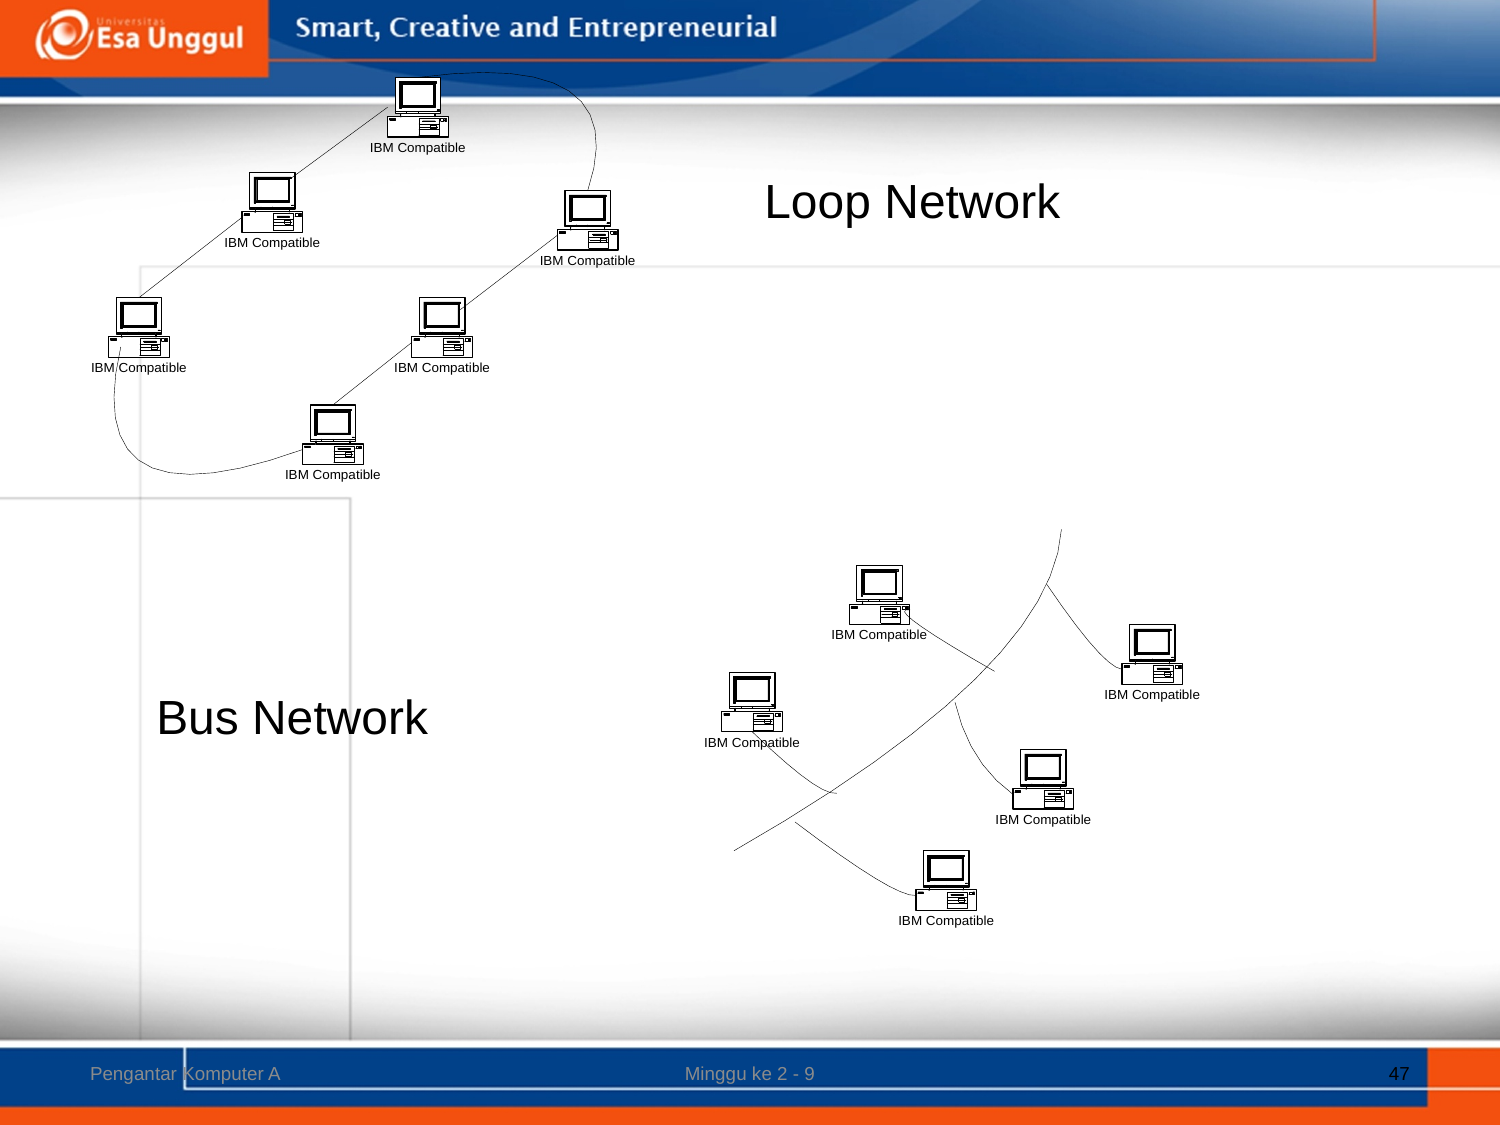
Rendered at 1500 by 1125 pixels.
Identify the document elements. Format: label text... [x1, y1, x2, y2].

footer Minggu ke 2 - 9 [512, 1042, 988, 1103]
picture [0, 0, 1500, 1125]
text_box Bus Network [142, 679, 443, 752]
slide_number 47 [1074, 1042, 1425, 1103]
text_box Loop Network [750, 164, 1100, 236]
slide_number Pengantar Komputer A [75, 1042, 425, 1103]
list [69, 70, 658, 489]
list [702, 527, 1203, 932]
